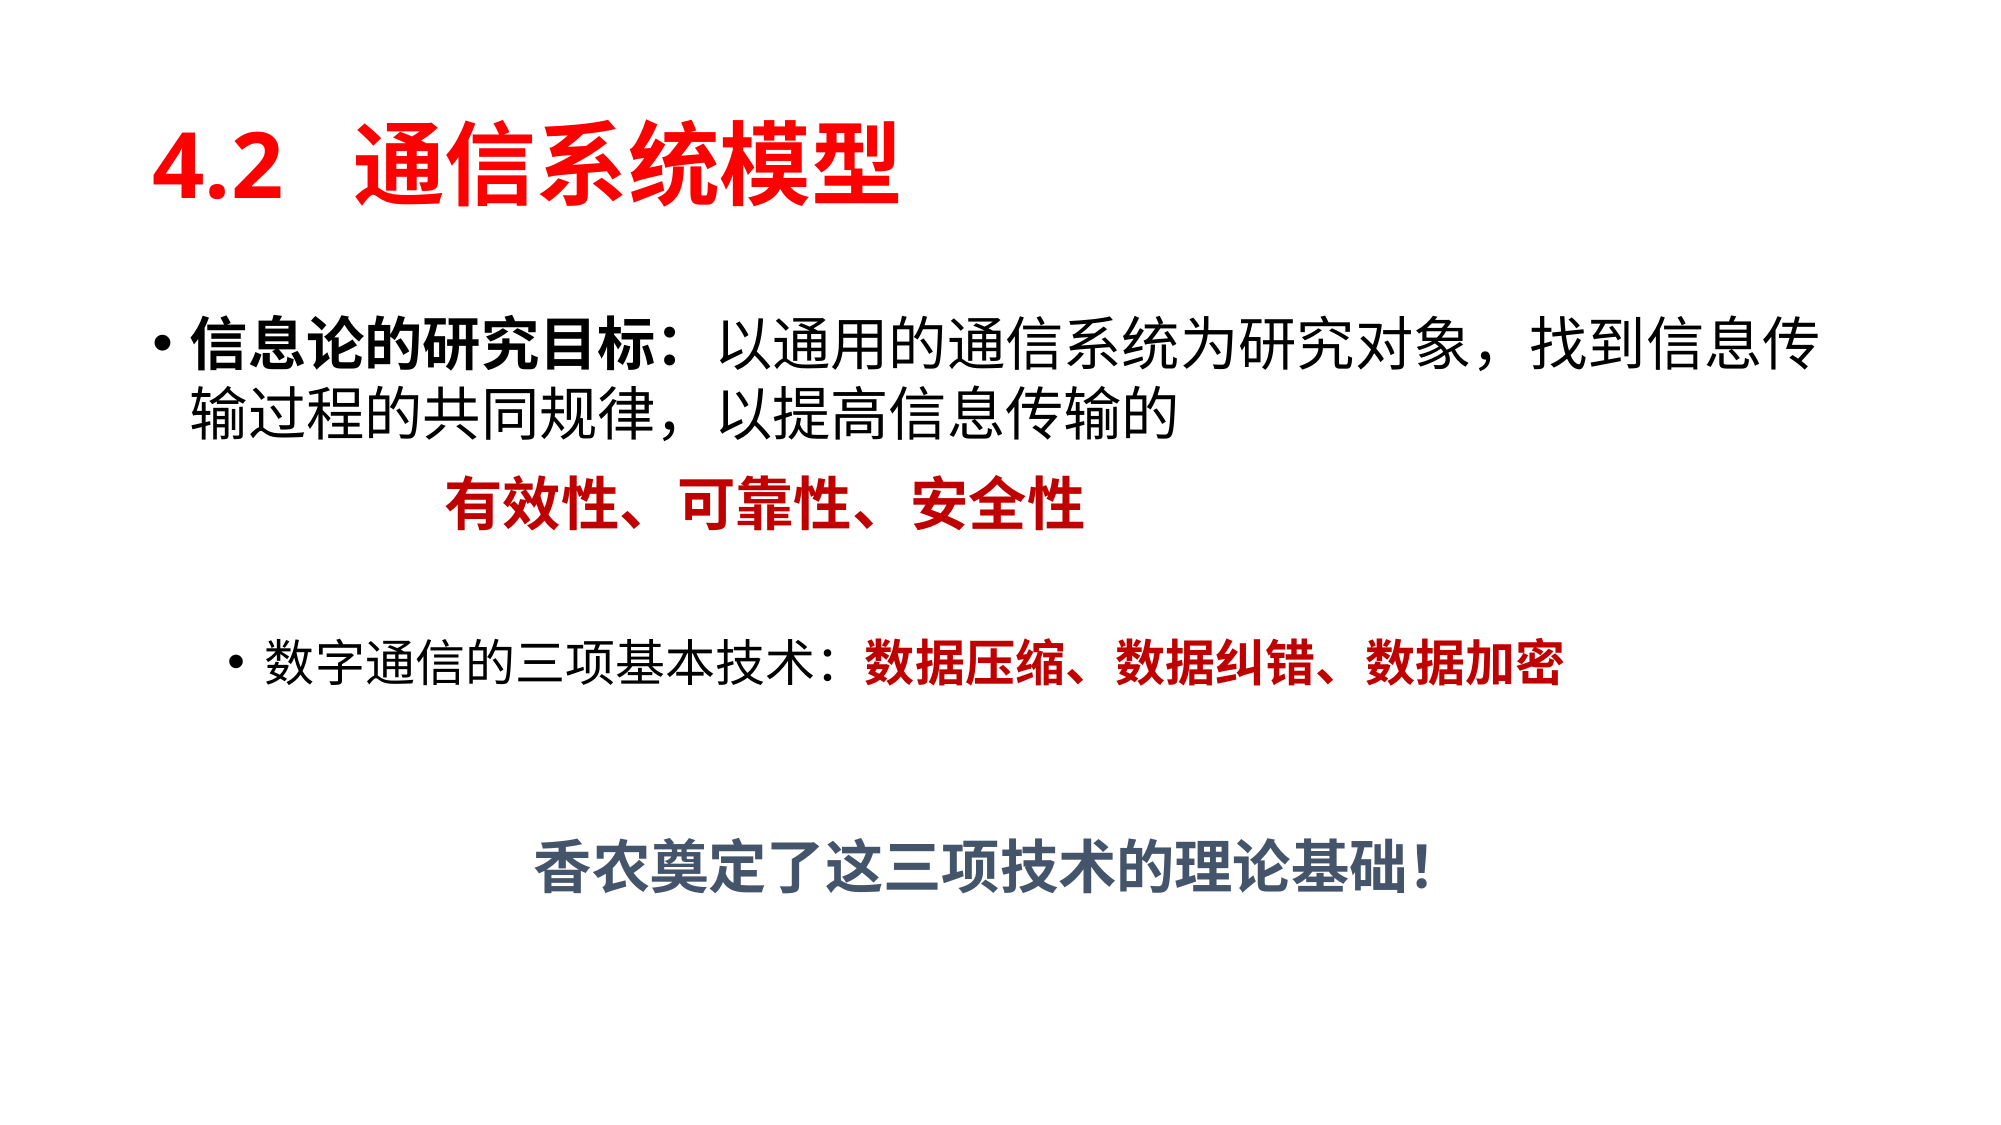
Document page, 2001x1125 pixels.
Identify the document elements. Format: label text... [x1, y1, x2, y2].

list 信息论的研究目标：以通用的通信系统为研究对象，找到信息传输过程的共同规律，以提高信息传输的 有效性、可靠性、安全性 数字通信的三项基本技术：数据压缩、数据纠错、数据加密 数据 香农奠定了这三项技术的理论基础！ [137, 299, 1863, 1014]
title 4.2 通信系统模型 [137, 59, 1863, 278]
